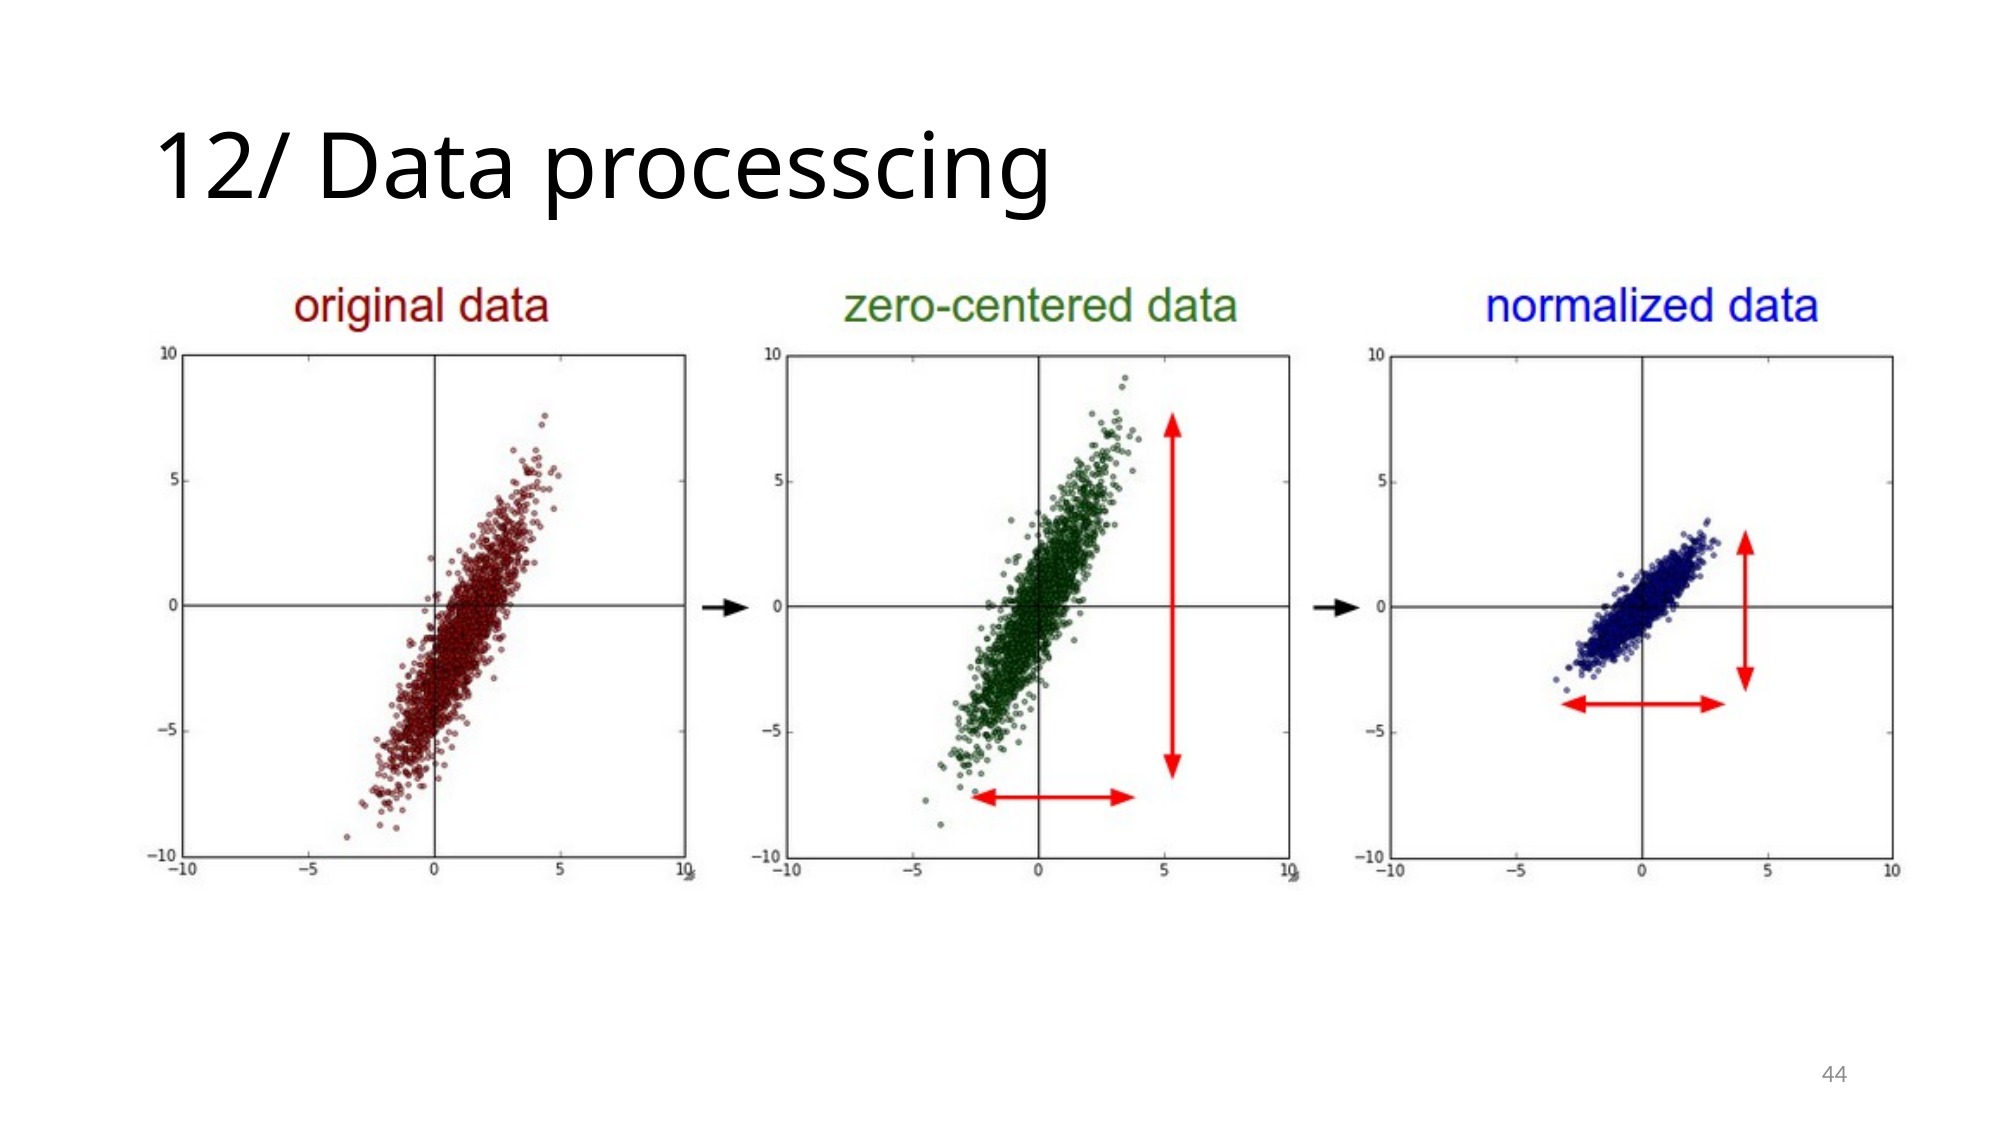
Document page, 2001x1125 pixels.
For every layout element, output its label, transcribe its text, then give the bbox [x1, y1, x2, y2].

title 12/ Data processcing [137, 59, 1863, 277]
slide_number 44 [1412, 1042, 1863, 1103]
picture [137, 277, 1920, 891]
